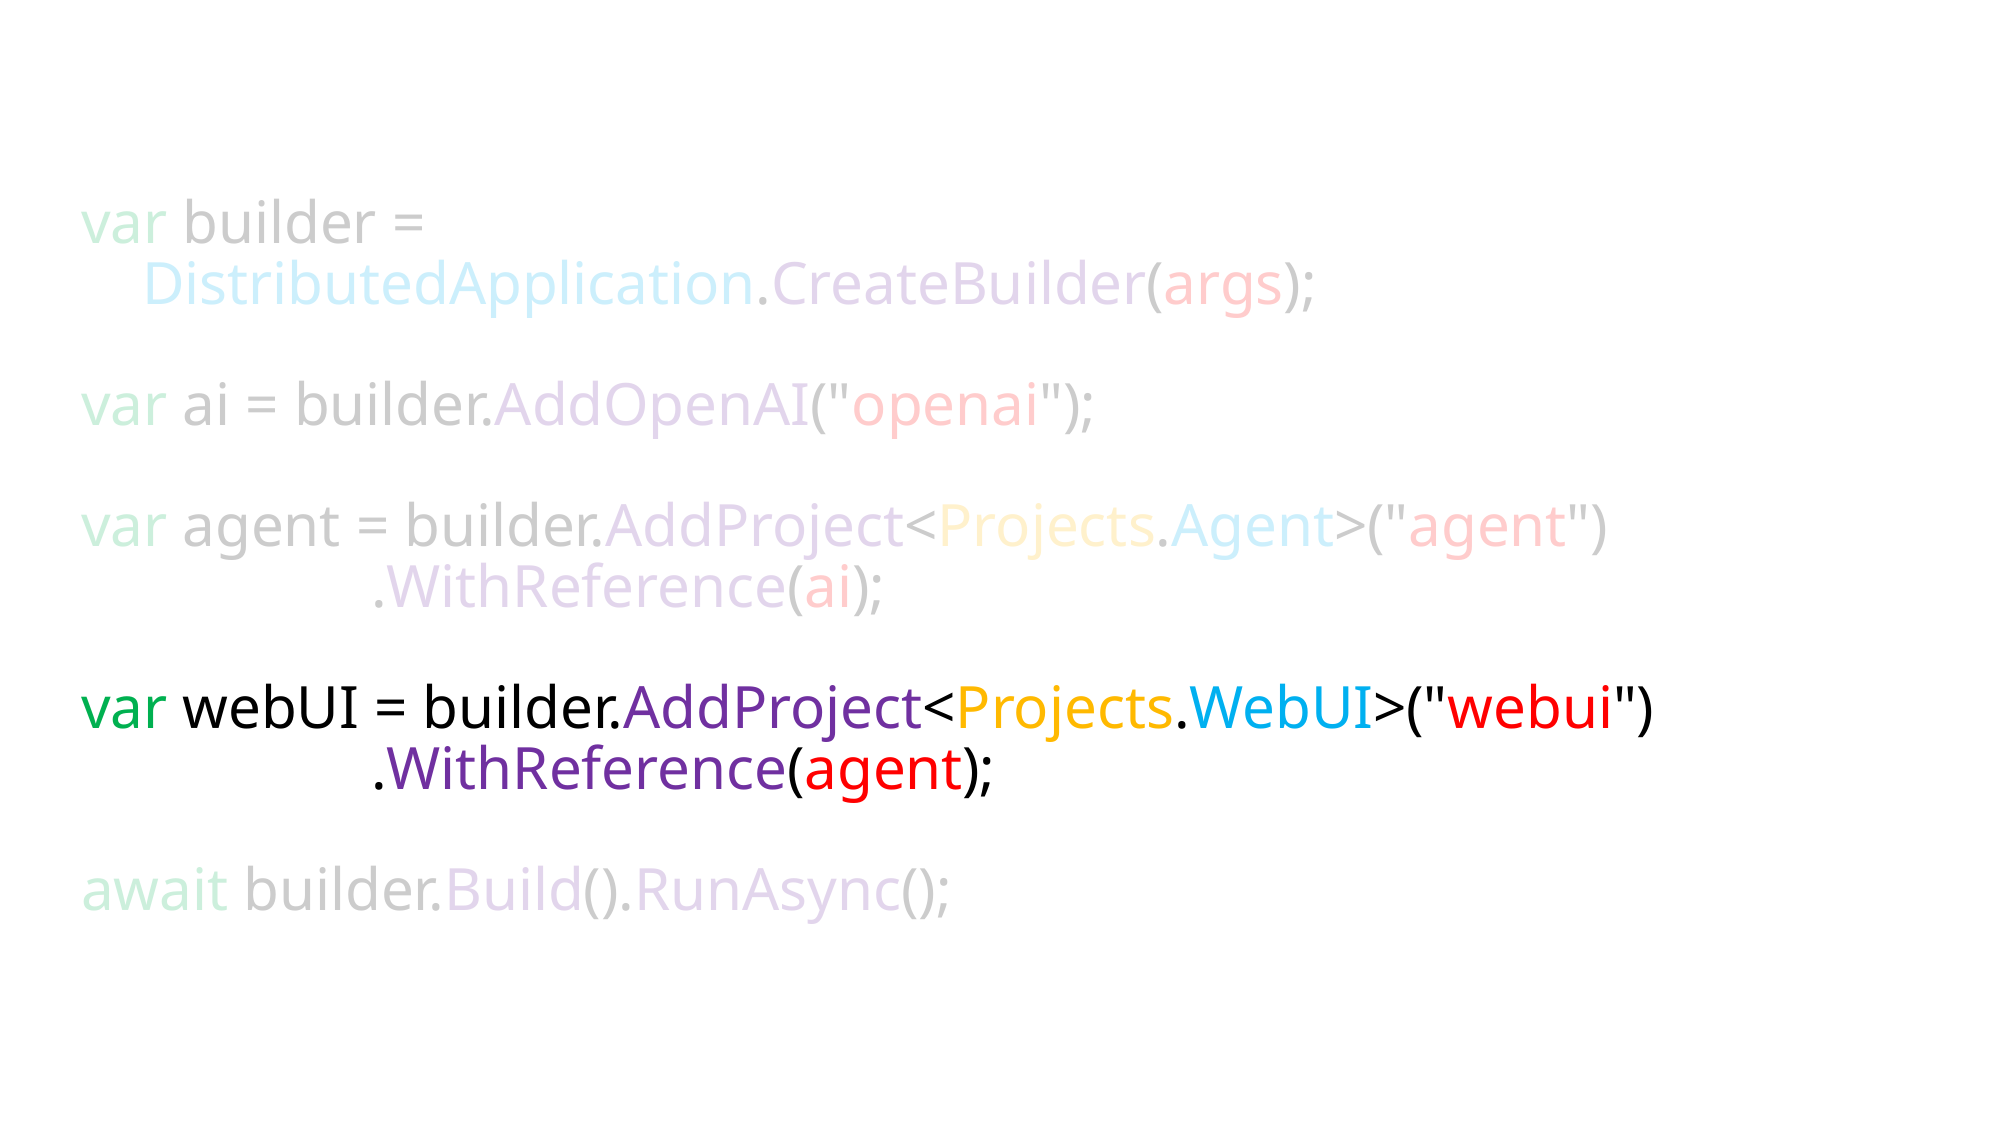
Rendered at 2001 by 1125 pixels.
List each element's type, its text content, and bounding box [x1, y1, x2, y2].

list var builder = DistributedApplication.CreateBuilder(args); var ai = builder.AddOpenAI("openai"); var agent = builder.AddProject<Projects.Agent>("agent") .WithReference(ai); var webUI = builder.AddProject<Projects.WebUI>("webui") .WithReference(agent); await builder.Build().RunAsync(); [81, 641, 2000, 842]
text_box [0, 842, 2000, 1034]
text_box [0, 143, 2000, 641]
